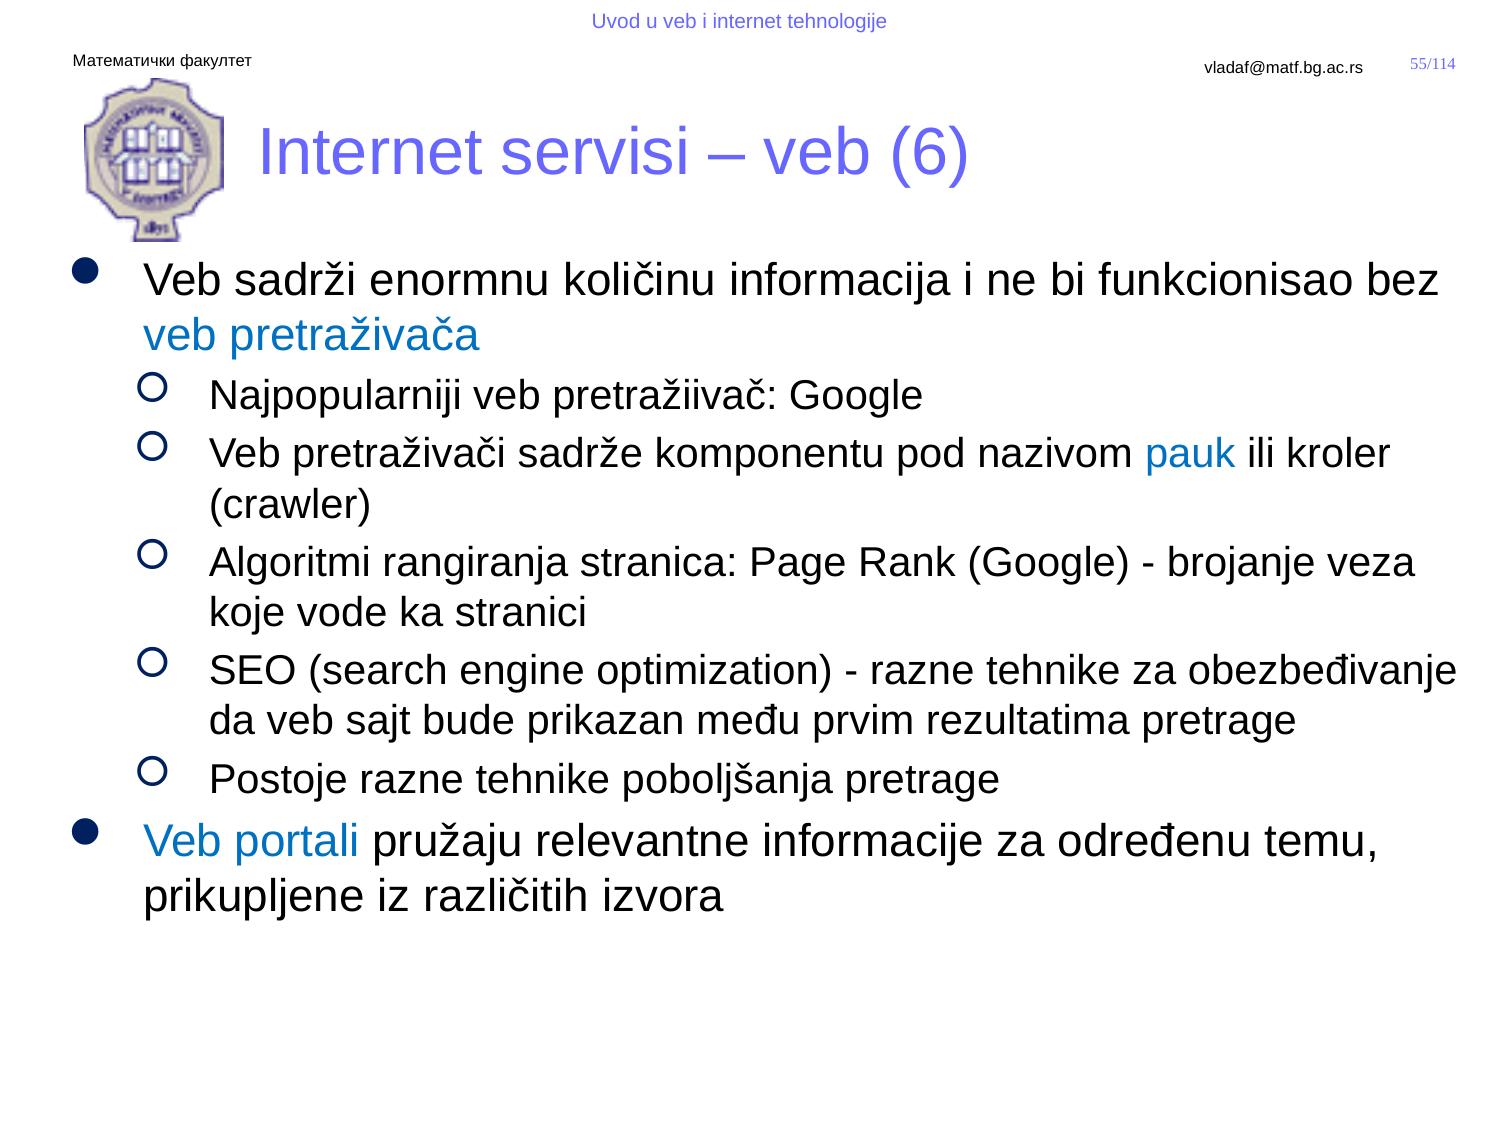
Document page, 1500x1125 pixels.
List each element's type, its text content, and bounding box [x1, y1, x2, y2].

title Internet servisi – veb (6) [242, 54, 1388, 242]
picture [84, 78, 224, 242]
list Veb sadrži enormnu količinu informacija i ne bi funkcionisao bez veb pretraživača Najpopularniji veb pretražiivač: Google Veb pretraživači sadrže komponentu pod nazivom pauk ili kroler (crawler) Algoritmi rangiranja stranica: Page Rank (Google) - brojanje veza koje vode ka stranici SEO (search engine optimization) - razne tehnike za obezbeđivanje da veb sajt bude prikazan među prvim rezultatima pretrage Postoje razne tehnike poboljšanja pretrage Veb portali pružaju relevantne informacije za određenu temu, prikupljene iz različitih izvora [53, 242, 1483, 598]
